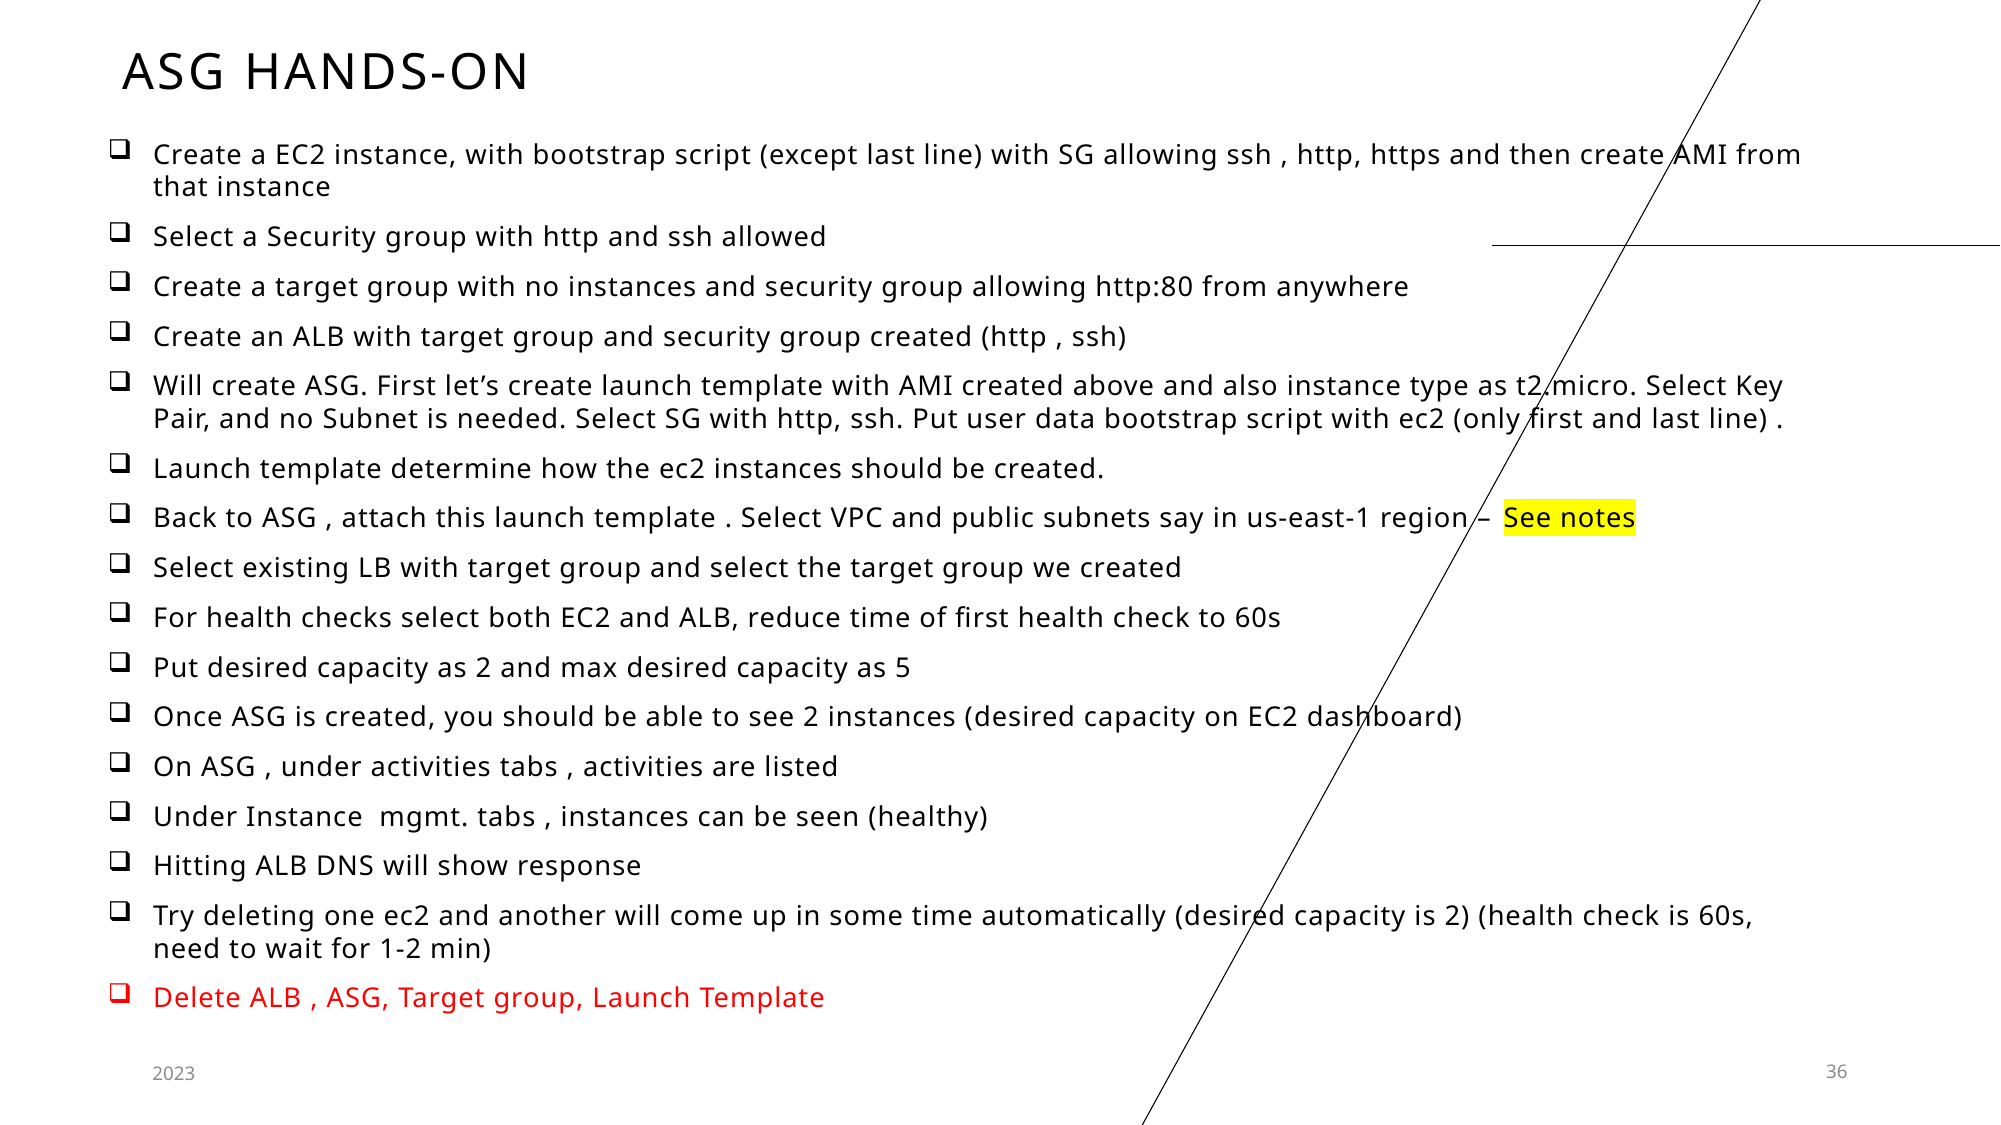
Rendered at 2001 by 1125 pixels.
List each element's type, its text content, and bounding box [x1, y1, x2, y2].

slide_number 36 [1412, 1042, 1863, 1103]
slide_number 2023 [137, 1042, 338, 1103]
list Create a EC2 instance, with bootstrap script (except last line) with SG allowing ssh , http, https and then create AMI from that instance Select a Security group with http and ssh allowed Create a target group with no instances and security group allowing http:80 from anywhere Create an ALB with target group and security group created (http , ssh) Will create ASG. First let’s create launch template with AMI created above and also instance type as t2.micro. Select Key Pair, and no Subnet is needed. Select SG with http, ssh. Put user data bootstrap script with ec2 (only first and last line) . Launch template determine how the ec2 instances should be created. Back to ASG , attach this launch template . Select VPC and public subnets say in us-east-1 region – See notes Select existing LB with target group and select the target group we created For health checks select both EC2 and ALB, reduce time of first health check to 60s Put desired capacity as 2 and max desired capacity as 5 Once ASG is created, you should be able to see 2 instances (desired capacity on EC2 dashboard) On ASG , under activities tabs , activities are listed Under Instance mgmt. tabs , instances can be seen (healthy) Hitting ALB DNS will show response Try deleting one ec2 and another will come up in some time automatically (desired capacity is 2) (health check is 60s, need to wait for 1-2 min) Delete ALB , ASG, Target group, Launch Template [93, 129, 1848, 1030]
title ASG Hands-on [108, 23, 1445, 108]
